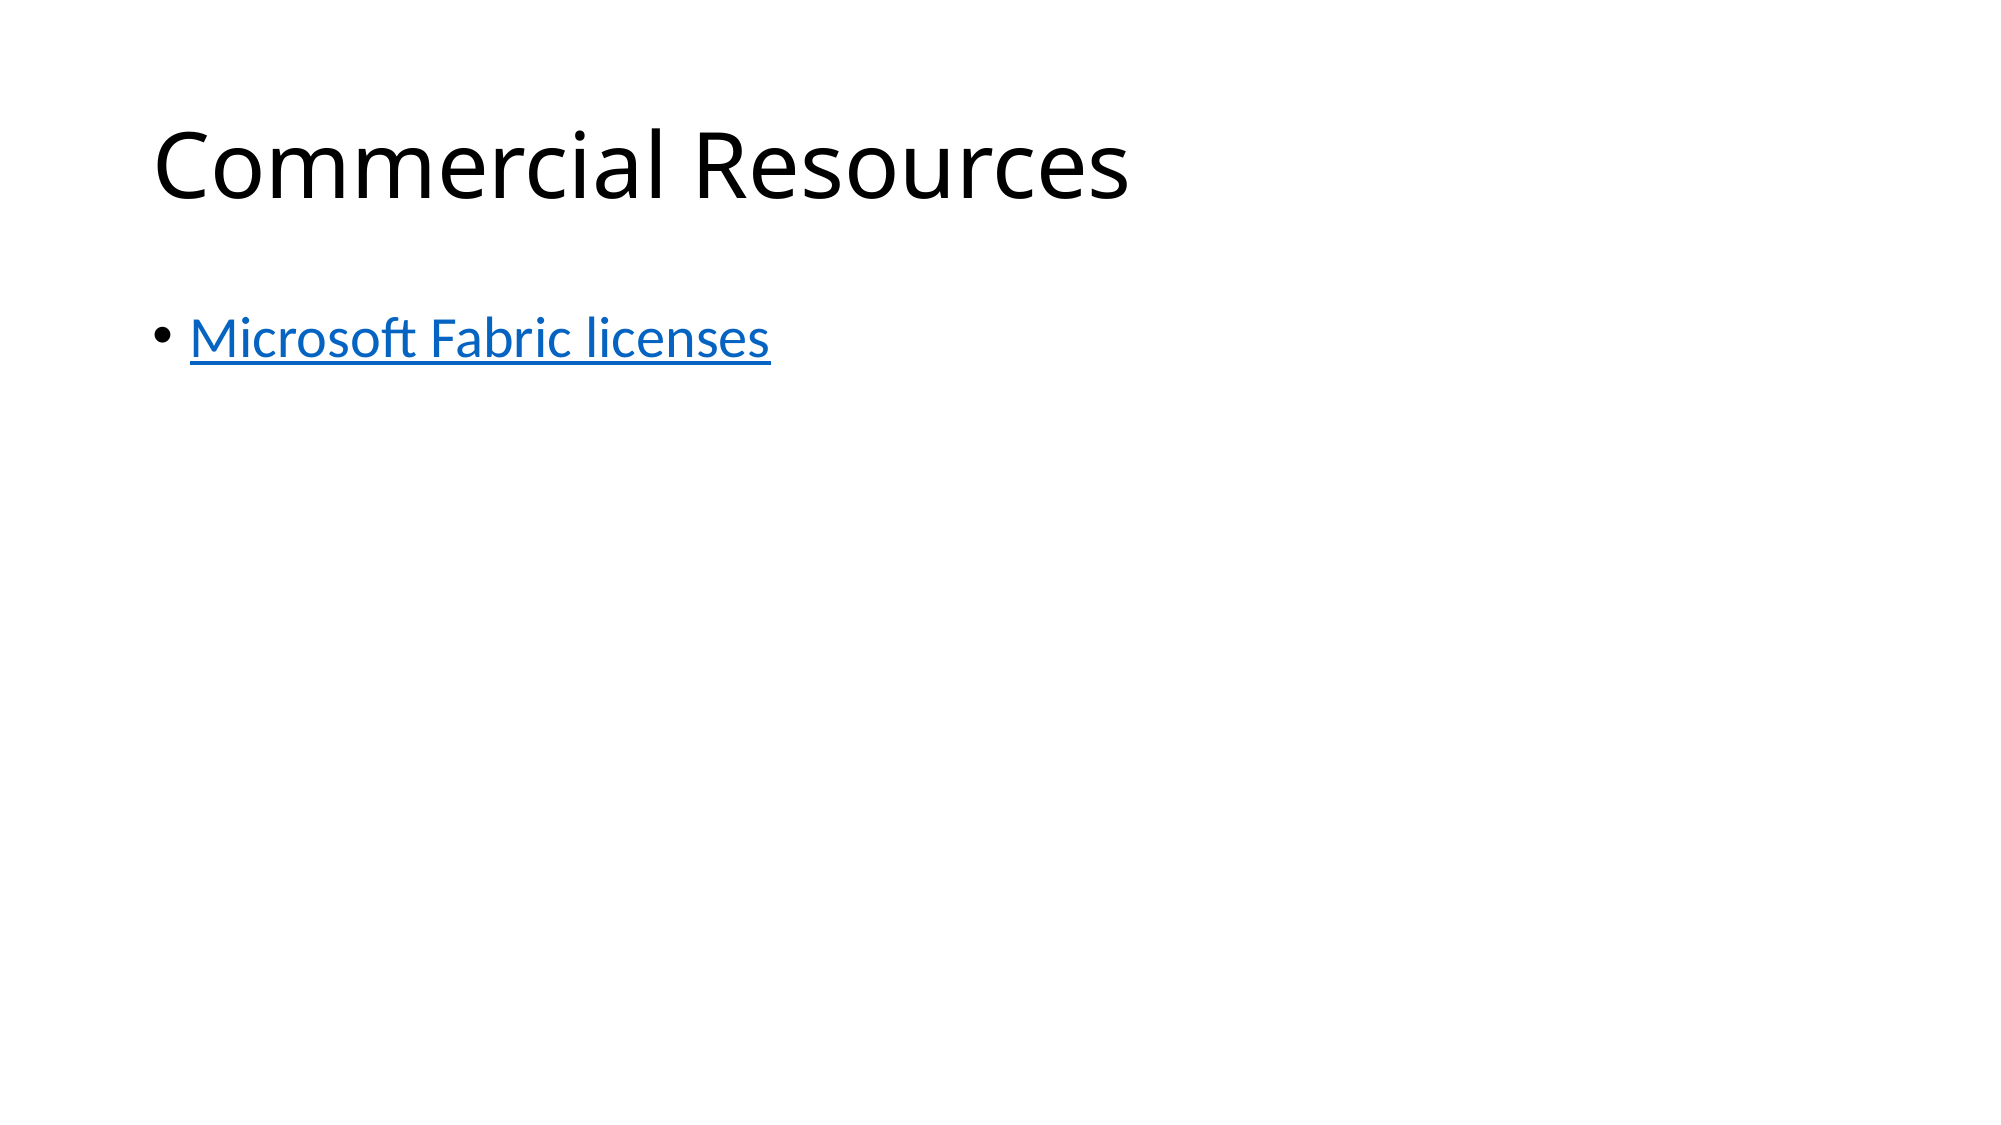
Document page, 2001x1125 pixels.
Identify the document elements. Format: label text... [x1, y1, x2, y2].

title Commercial Resources [137, 59, 1863, 278]
list Microsoft Fabric licenses [137, 299, 1863, 1014]
